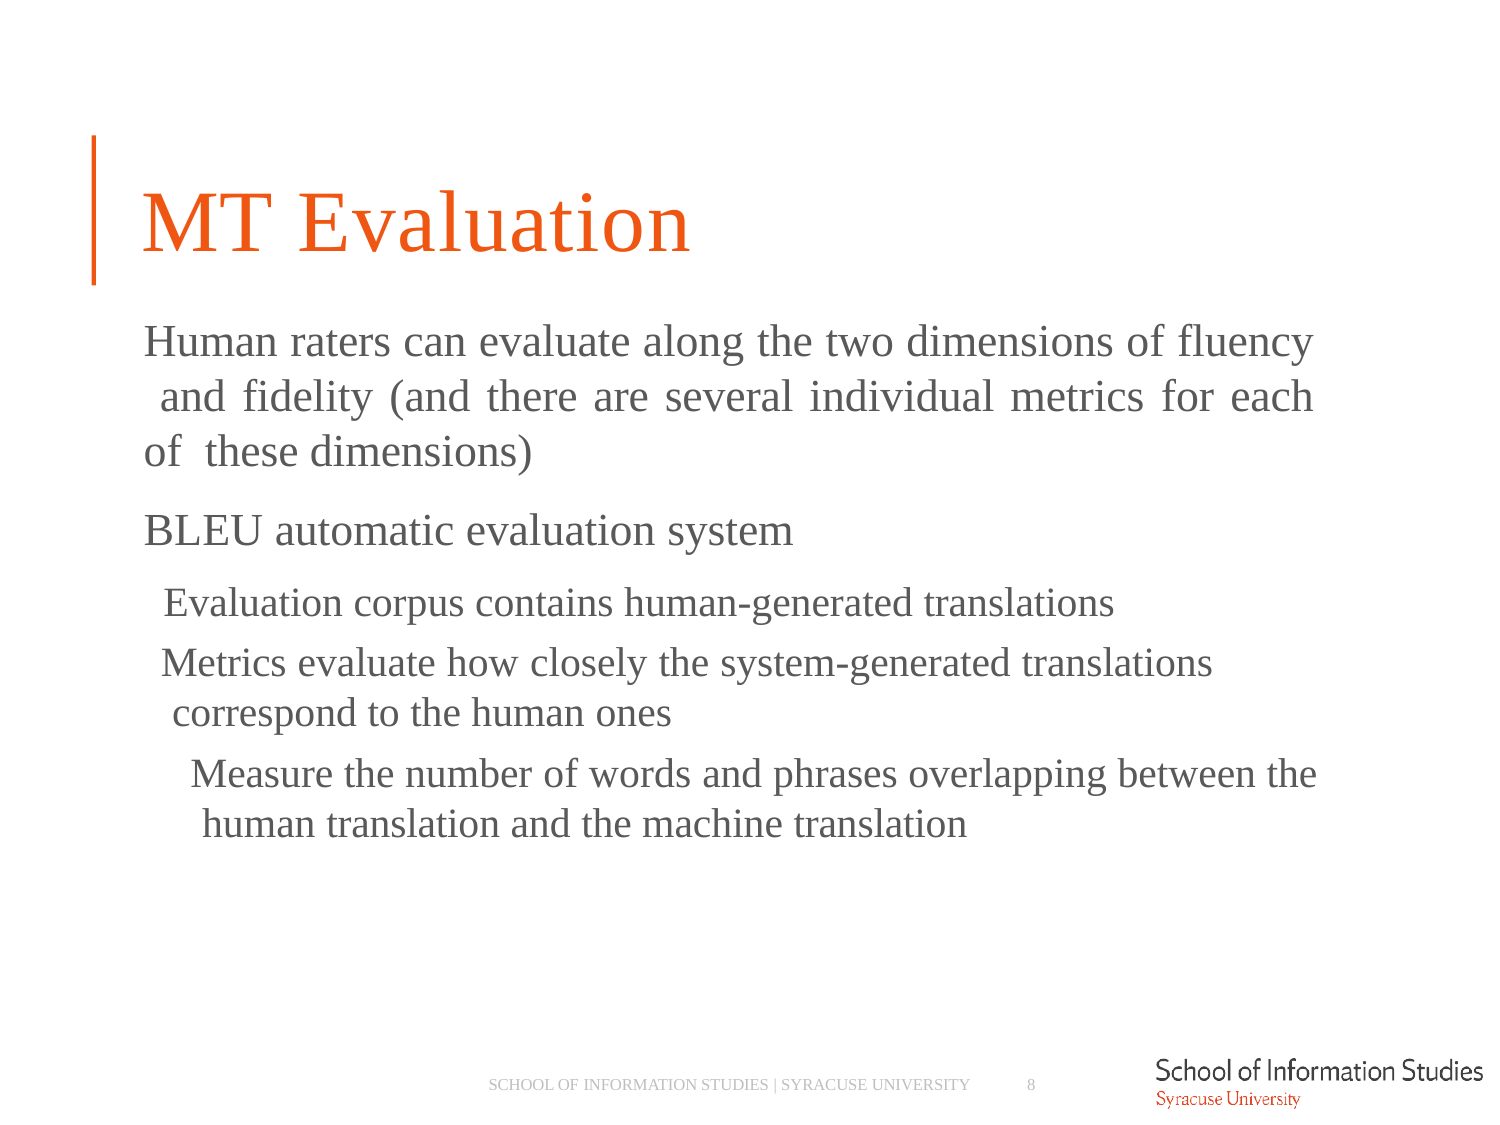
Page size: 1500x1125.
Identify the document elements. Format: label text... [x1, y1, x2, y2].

text_box 8 [1020, 1073, 1042, 1094]
text_box Human raters can evaluate along the two dimensions of fluency and fidelity (and there are several individual metrics for each of these dimensions) BLEU automatic evaluation system ­ Evaluation corpus contains human-generated translations ­ Metrics evaluate how closely the system-generated translations correspond to the human ones ­ Measure the number of words and phrases overlapping between the human translation and the machine translation [141, 308, 1329, 846]
title MT Evaluation [138, 162, 699, 353]
picture [1156, 1058, 1483, 1109]
footer SCHOOL OF INFORMATION STUDIES | SYRACUSE UNIVERSITY [486, 1073, 979, 1125]
